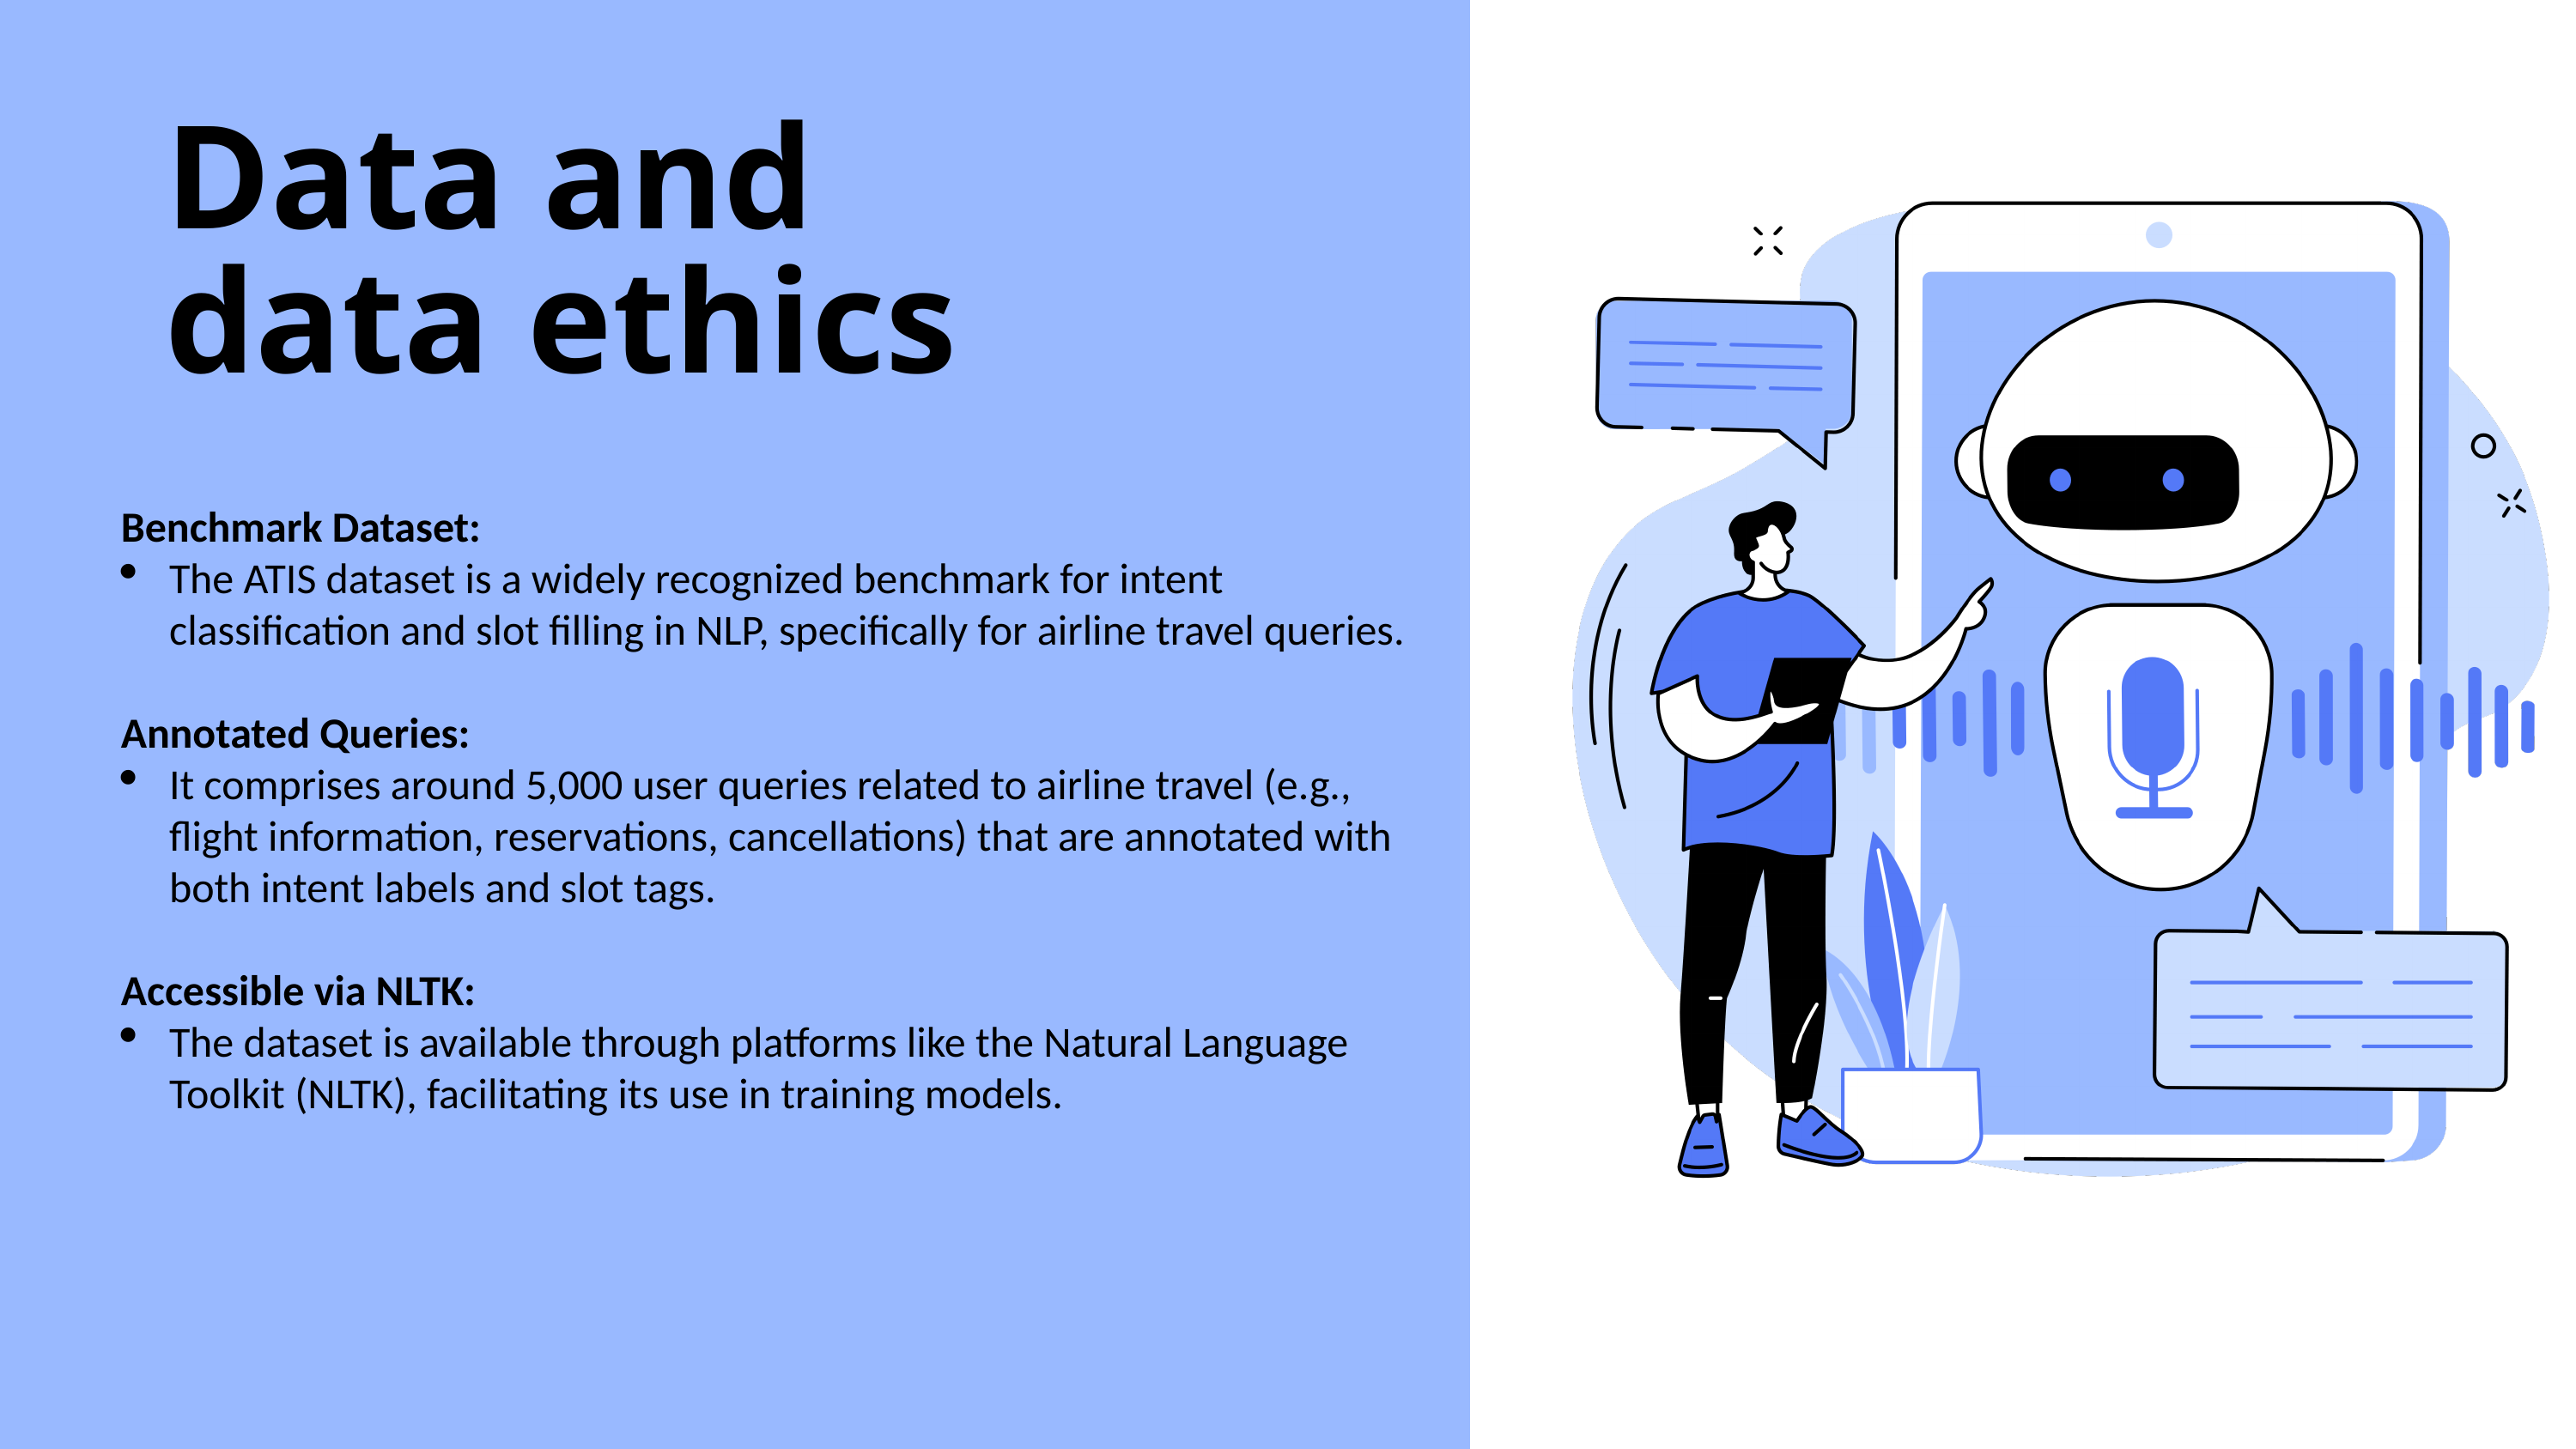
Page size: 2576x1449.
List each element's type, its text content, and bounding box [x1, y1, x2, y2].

text_box Benchmark Dataset: The ATIS dataset is a widely recognized benchmark for intent classification and slot filling in NLP, specifically for airline travel queries. Annotated Queries: It comprises around 5,000 user queries related to airline travel (e.g., flight information, reservations, cancellations) that are annotated with both intent labels and slot tags. Accessible via NLTK: The dataset is available through platforms like the Natural Language Toolkit (NLTK), facilitating its use in training models. [120, 499, 1444, 1169]
text_box Data and data ethics [165, 112, 1081, 402]
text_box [1470, 0, 2576, 1449]
